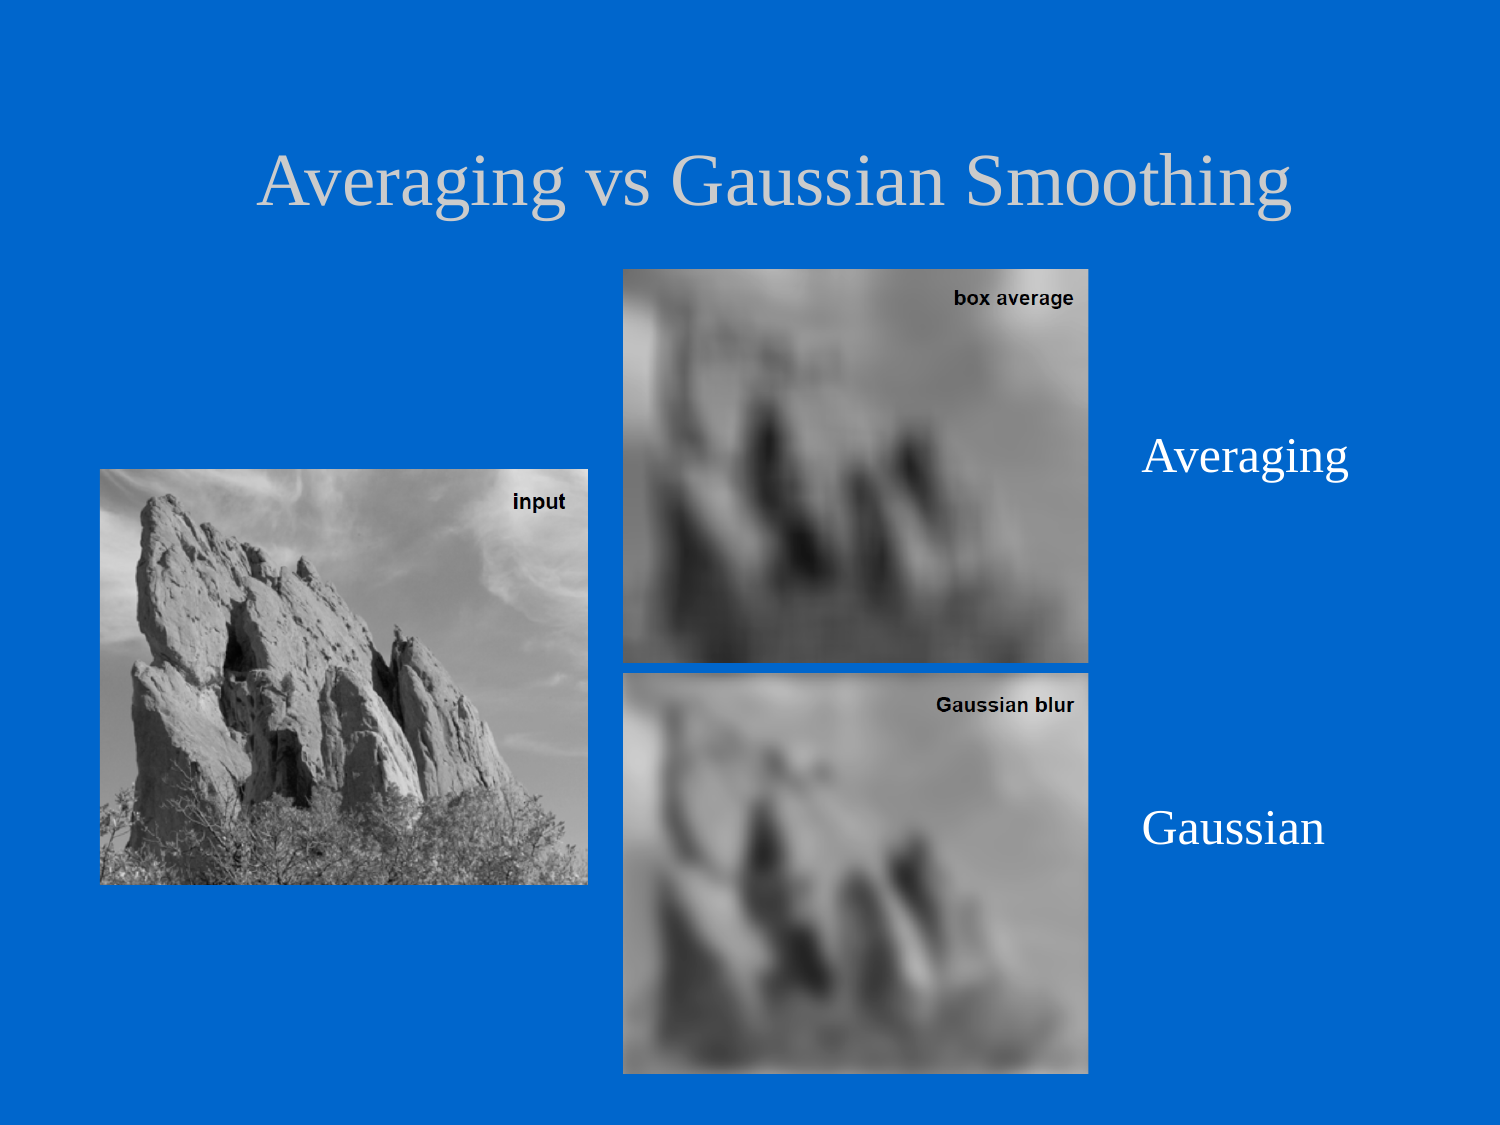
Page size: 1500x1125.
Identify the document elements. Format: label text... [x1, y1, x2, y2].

picture [622, 269, 1089, 663]
picture [99, 468, 589, 886]
text_box Averaging [1126, 414, 1365, 490]
picture [622, 673, 1089, 1075]
title Averaging vs Gaussian Smoothing [137, 81, 1413, 270]
text_box Gaussian [1126, 787, 1341, 863]
